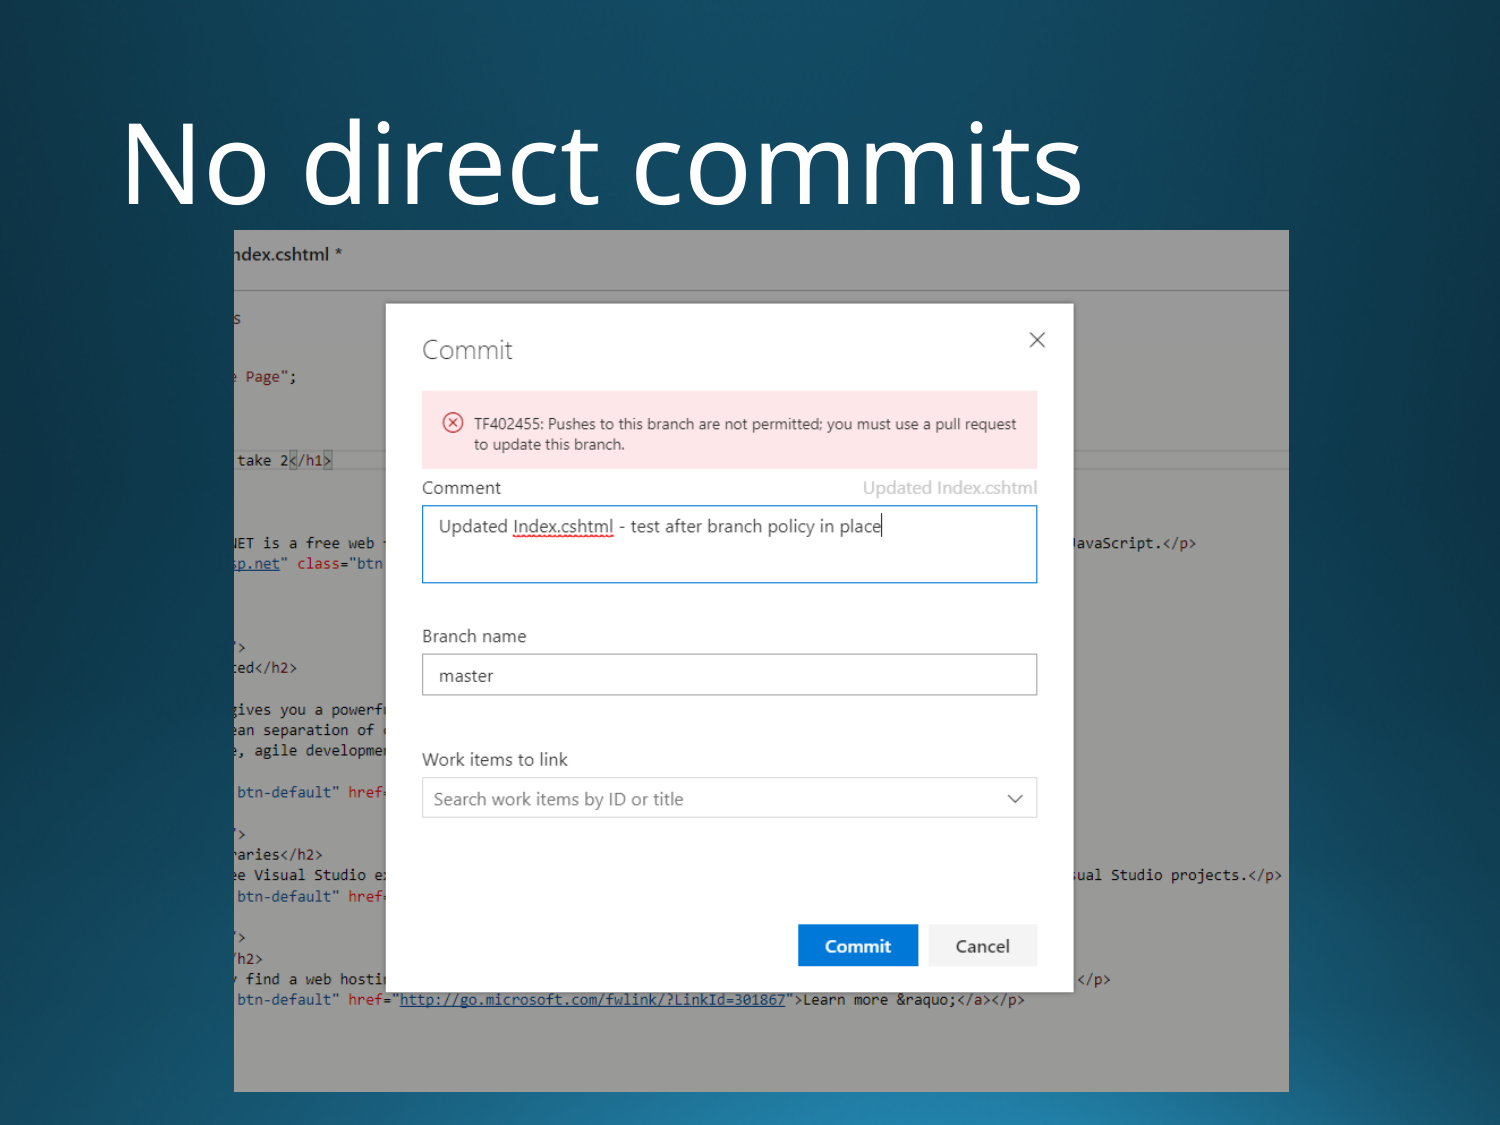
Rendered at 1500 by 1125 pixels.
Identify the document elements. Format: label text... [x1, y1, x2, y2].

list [234, 230, 1289, 1092]
title No direct commits [103, 59, 1397, 278]
picture [0, 0, 1500, 1125]
